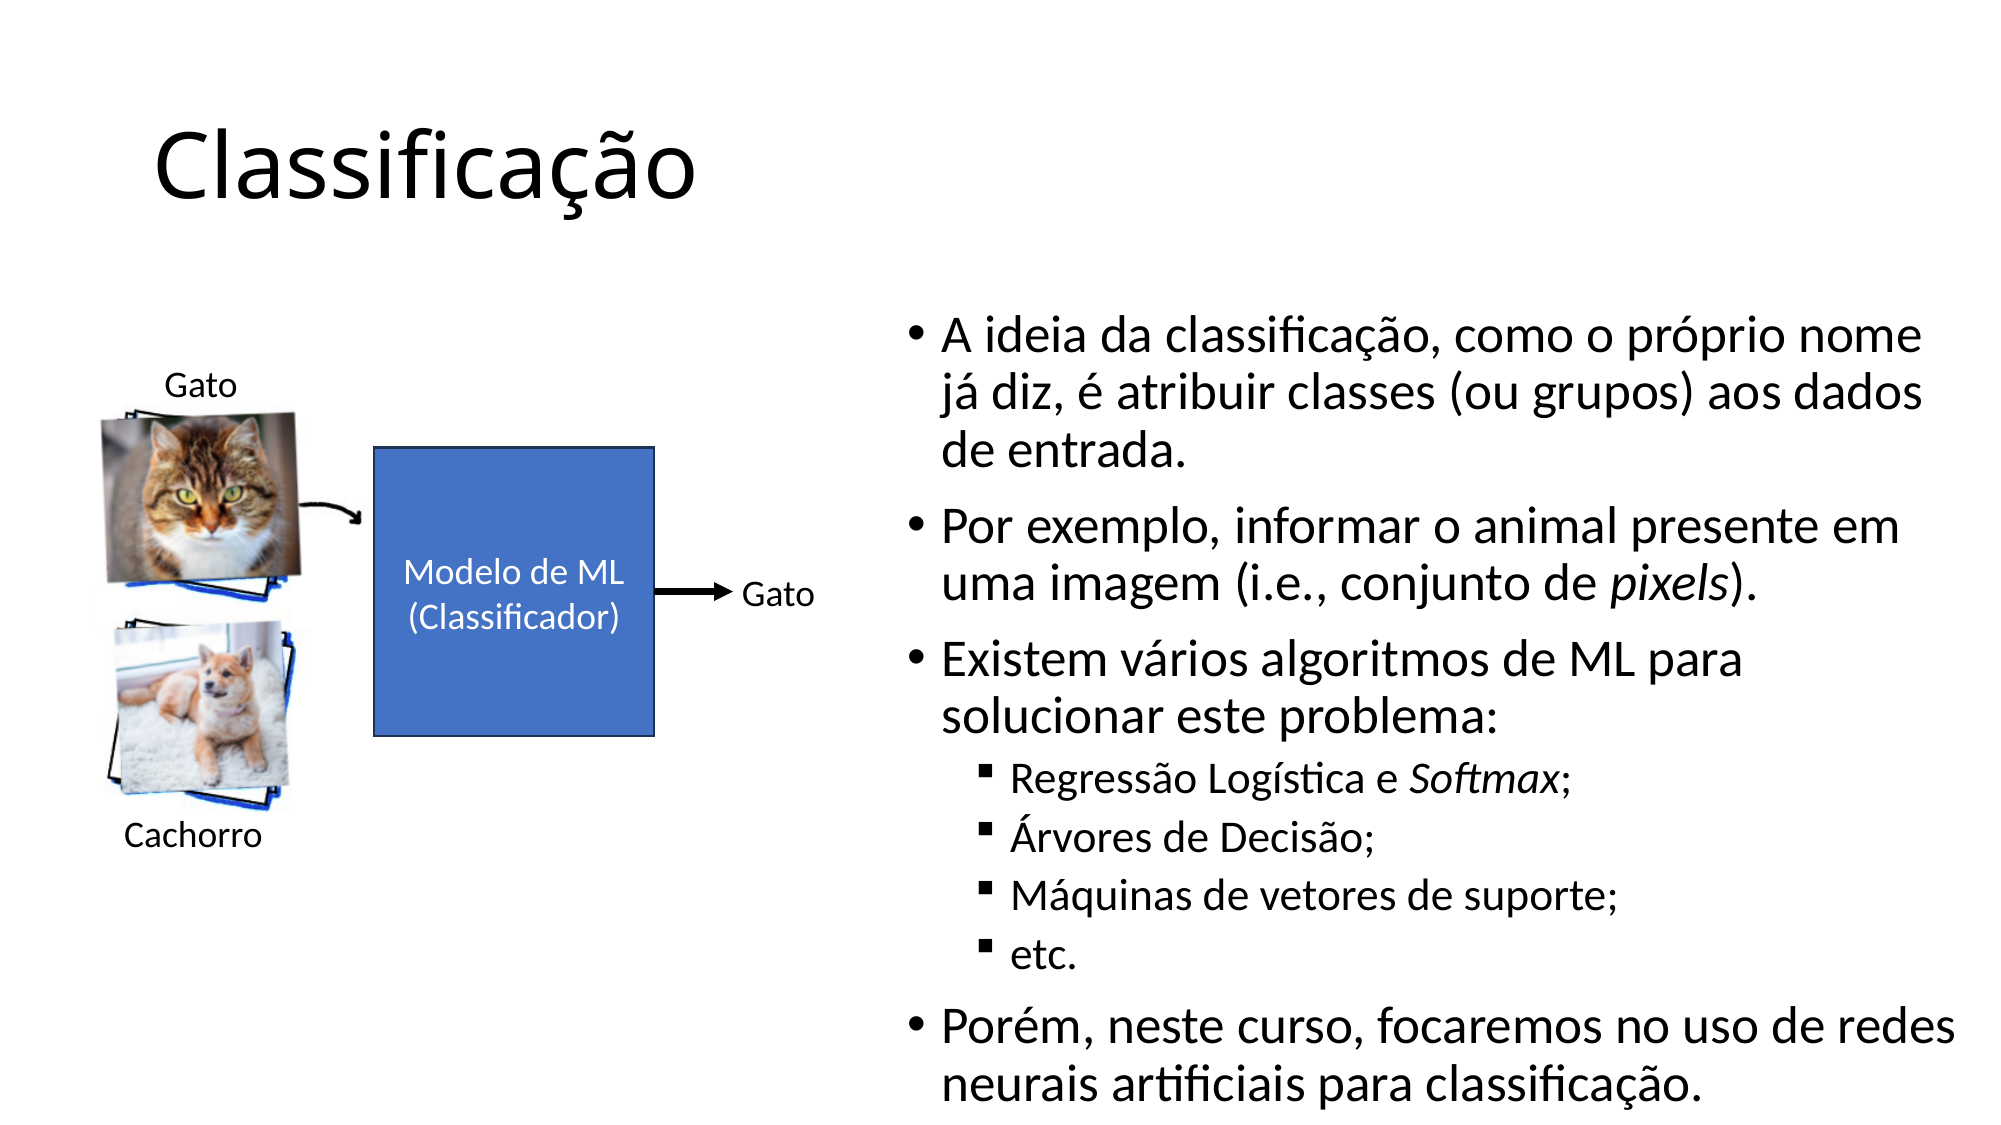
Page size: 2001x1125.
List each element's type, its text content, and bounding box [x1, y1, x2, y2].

text_box Cachorro [109, 813, 293, 863]
text_box Gato [727, 561, 831, 622]
text_box Modelo de ML (Classificador) [373, 446, 655, 737]
picture [88, 403, 370, 813]
title Classificação [137, 59, 1863, 278]
text_box Gato [149, 352, 253, 403]
list A ideia da classificação, como o próprio nome já diz, é atribuir classes (ou grupos) aos dados de entrada. Por exemplo, informar o animal presente em uma imagem (i.e., conjunto de pixels). Existem vários algoritmos de ML para solucionar este problema: Regressão Logística e Softmax; Árvores de Decisão; Máquinas de vetores de suporte; etc. Porém, neste curso, focaremos no uso de redes neurais artificiais para classificação. [892, 299, 1980, 1125]
